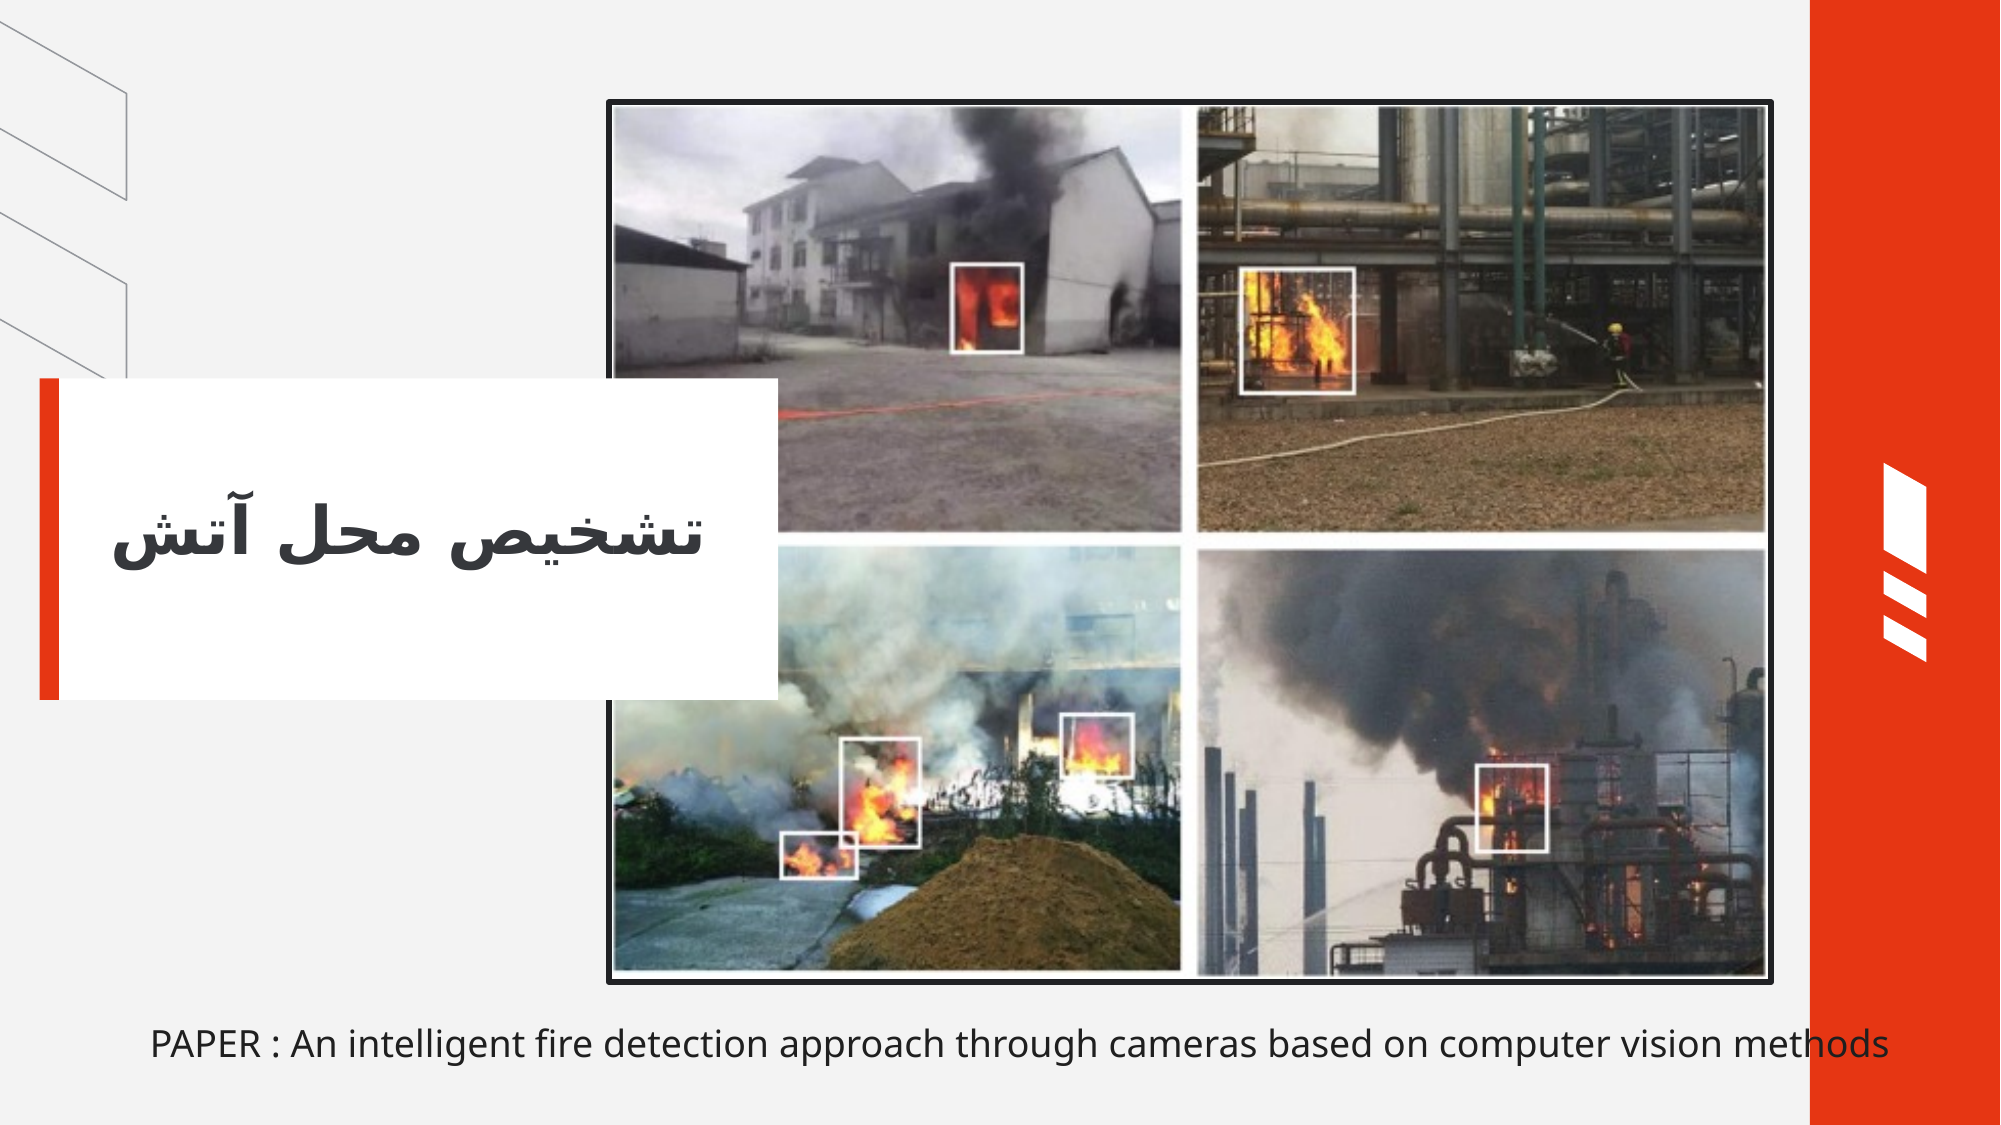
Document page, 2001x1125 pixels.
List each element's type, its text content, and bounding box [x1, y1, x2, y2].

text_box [39, 378, 779, 701]
picture [611, 105, 1769, 980]
text_box PAPER : An intelligent fire detection approach through cameras based on computer vision methods [135, 1012, 1906, 1117]
